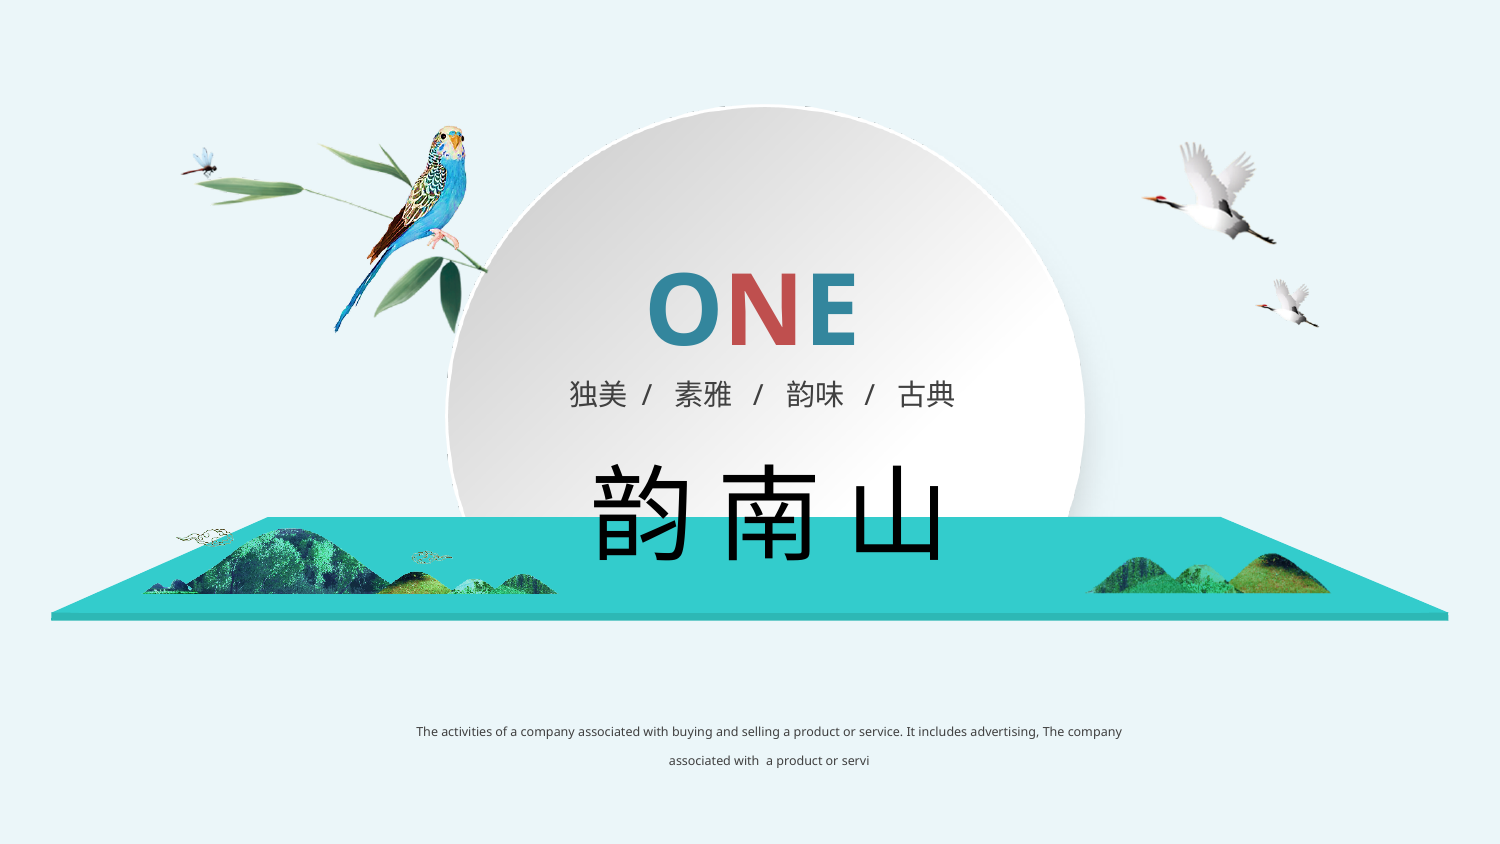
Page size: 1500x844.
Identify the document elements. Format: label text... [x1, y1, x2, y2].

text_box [51, 516, 1449, 621]
picture [1011, 534, 1364, 596]
picture [118, 87, 1328, 594]
text_box The activities of a company associated with buying and selling a product or service. It includes advertising, The company associated with a product or servi [396, 701, 1142, 775]
